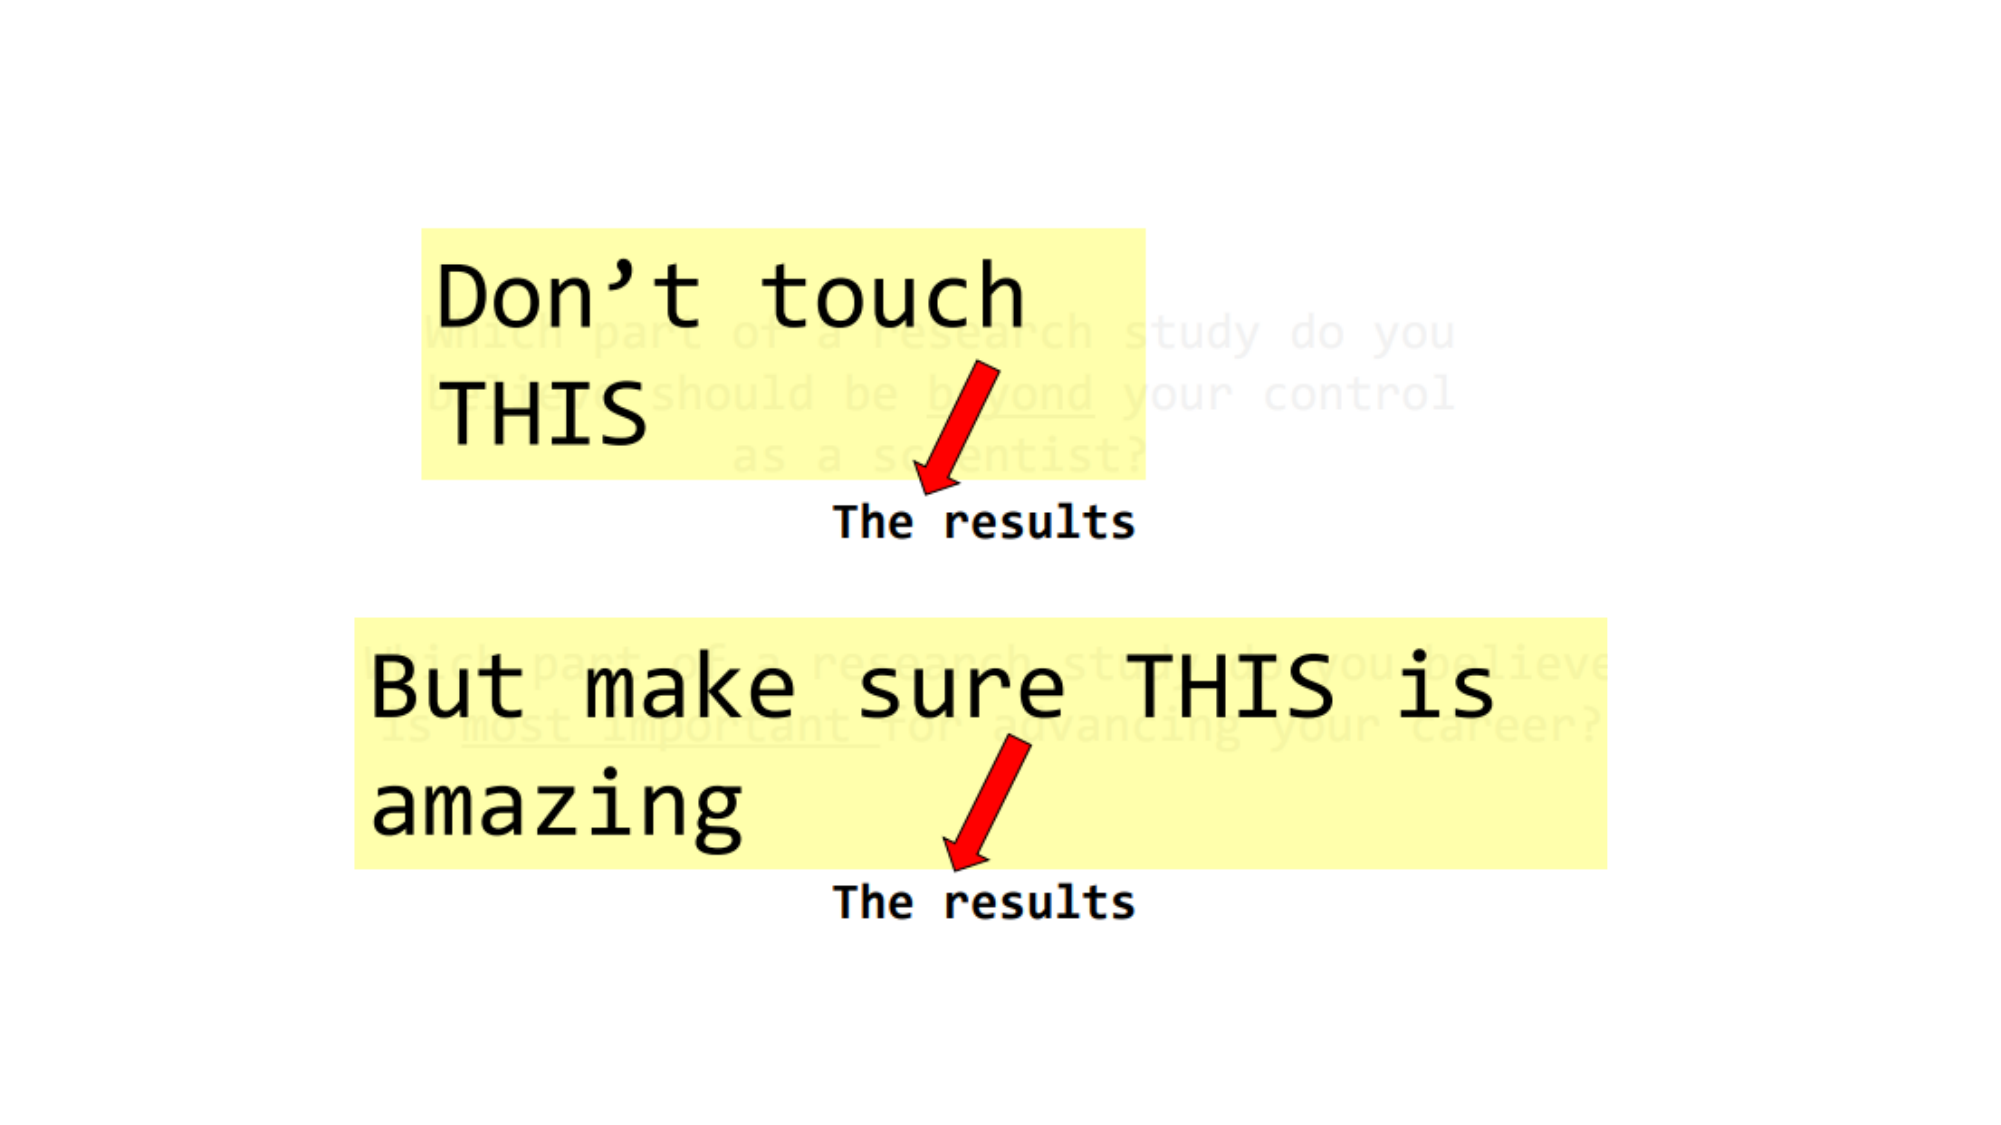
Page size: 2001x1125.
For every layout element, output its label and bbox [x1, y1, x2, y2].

picture [347, 181, 1608, 1025]
